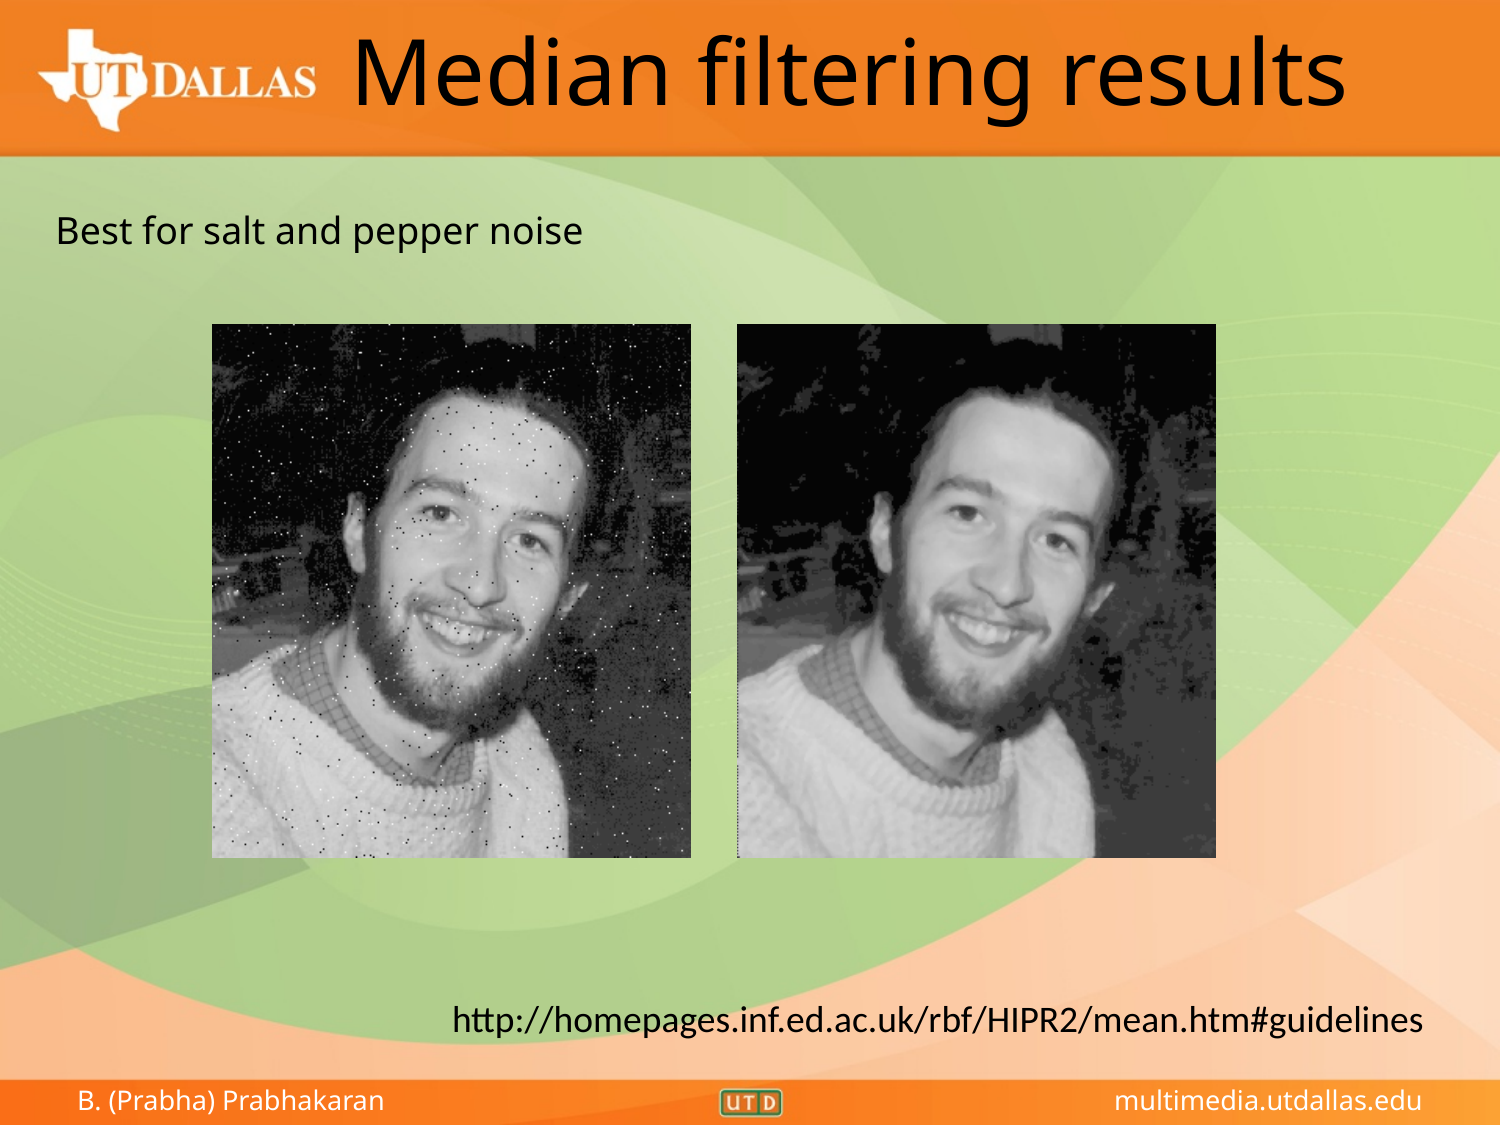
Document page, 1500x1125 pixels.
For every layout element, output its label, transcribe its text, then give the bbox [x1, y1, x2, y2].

picture [0, 0, 1500, 1125]
title Median filtering results [212, 0, 1488, 163]
text_box http://homepages.inf.ed.ac.uk/rbf/HIPR2/mean.htm#guidelines [437, 987, 1500, 1048]
text_box Best for salt and pepper noise [40, 199, 599, 260]
